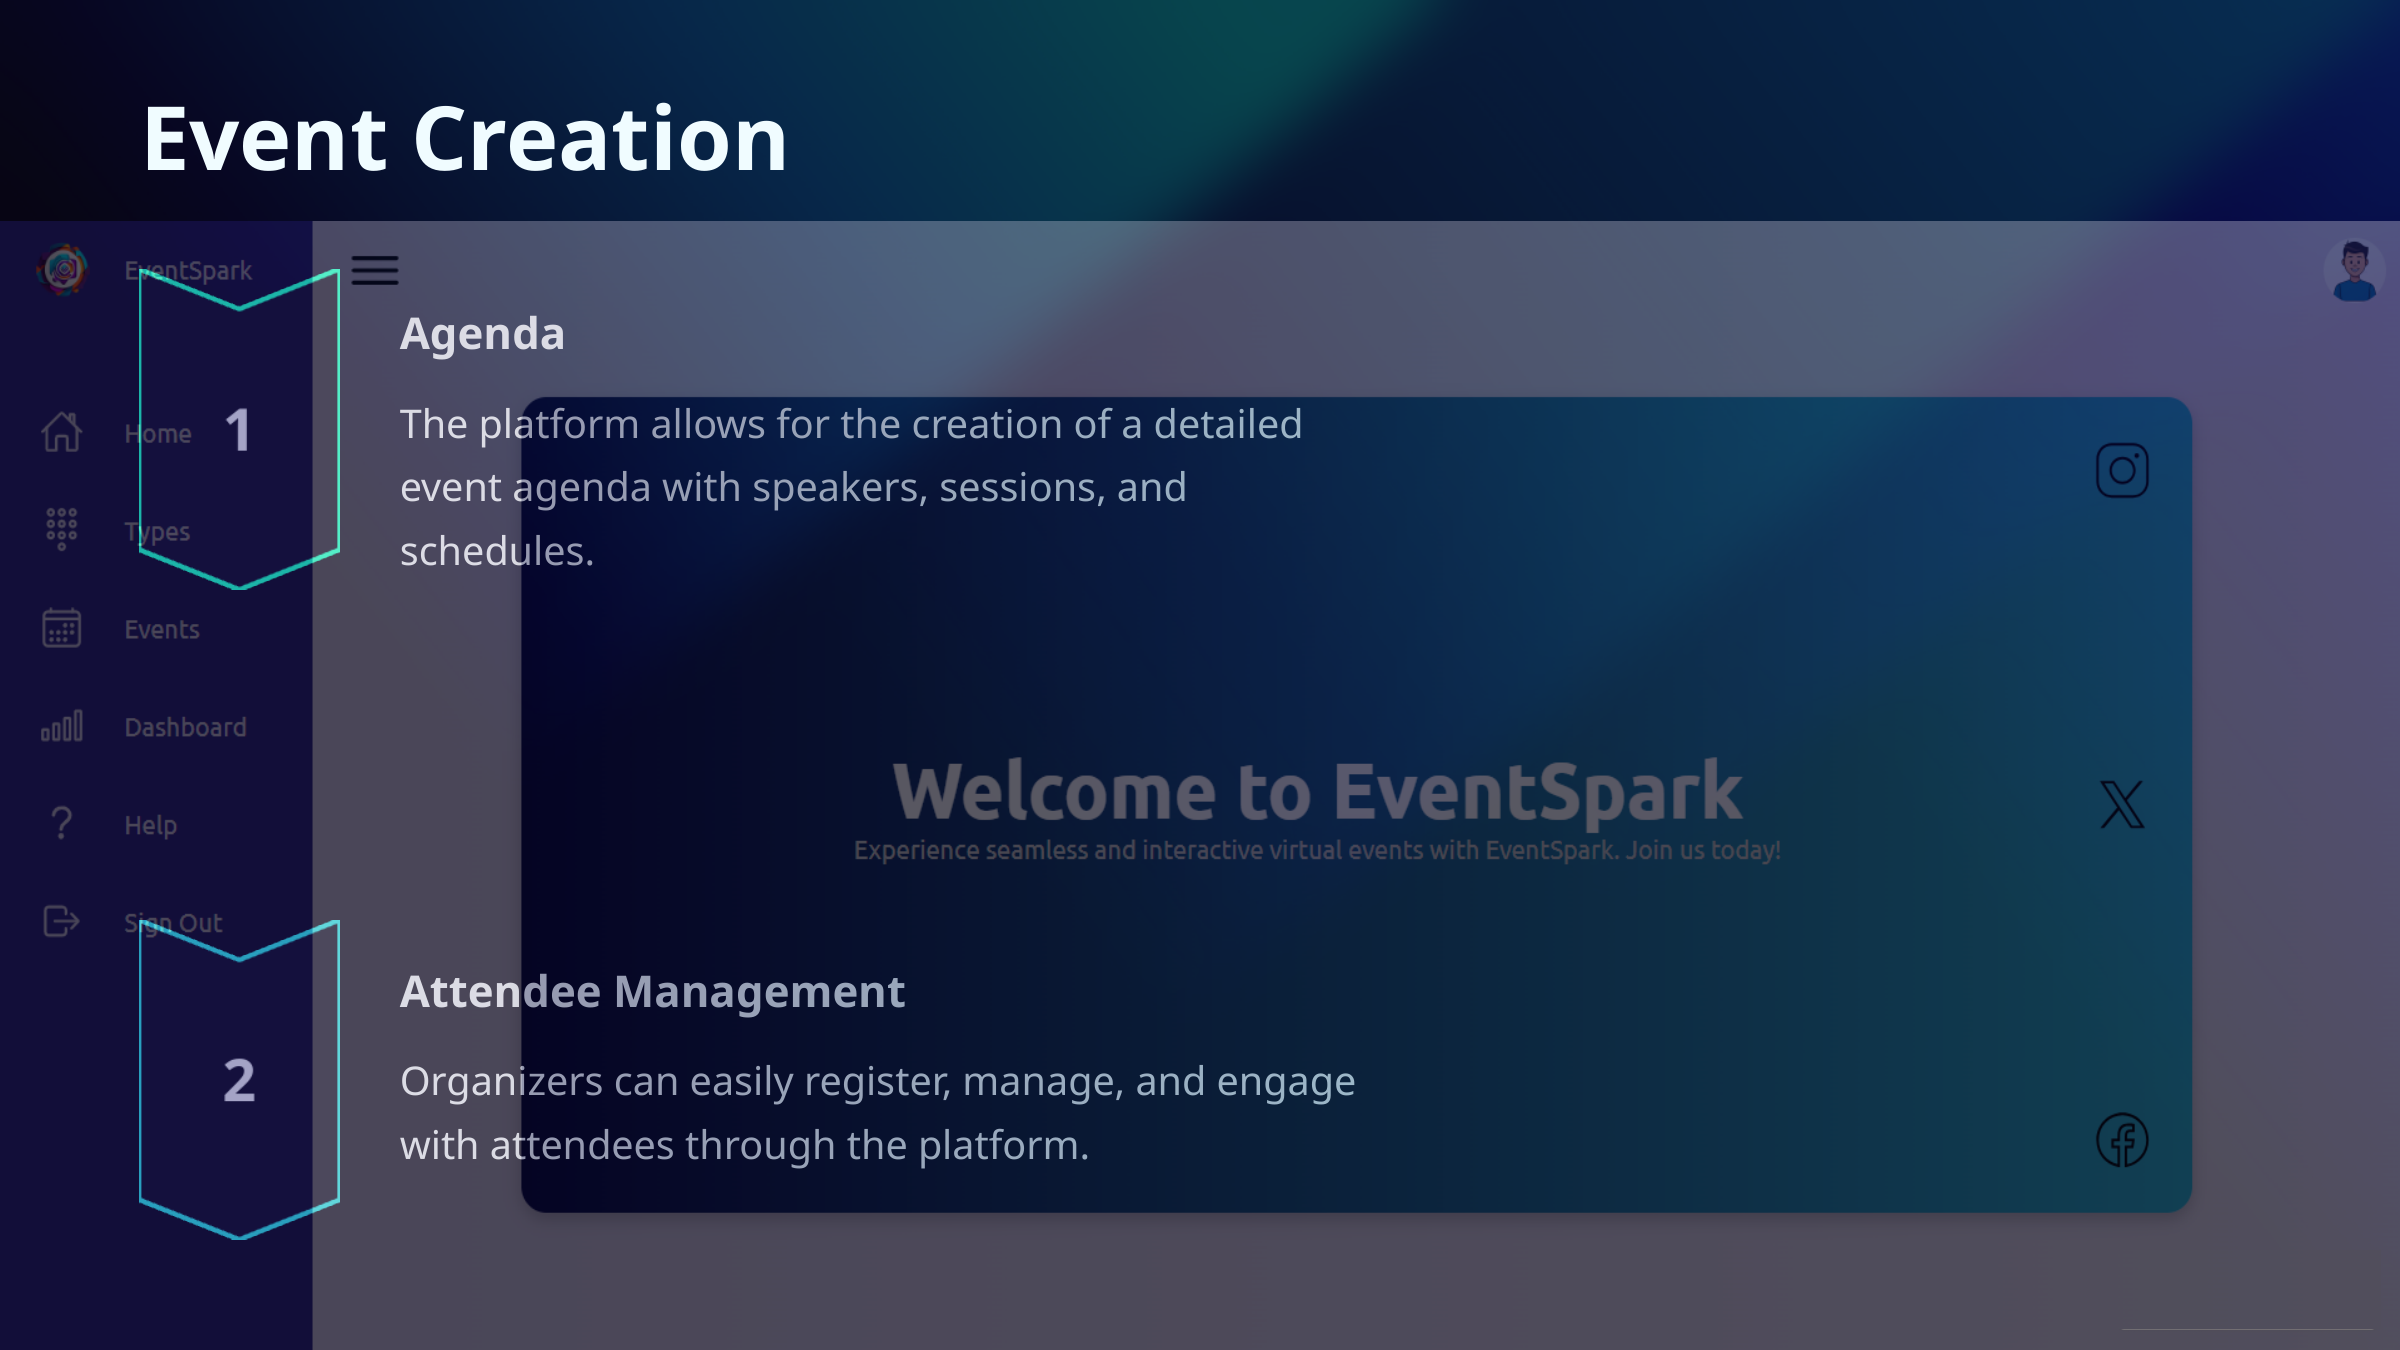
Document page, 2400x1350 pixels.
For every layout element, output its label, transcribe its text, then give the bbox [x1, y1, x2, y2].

picture [0, 221, 2400, 1350]
text_box Event Creation [139, 77, 1029, 189]
